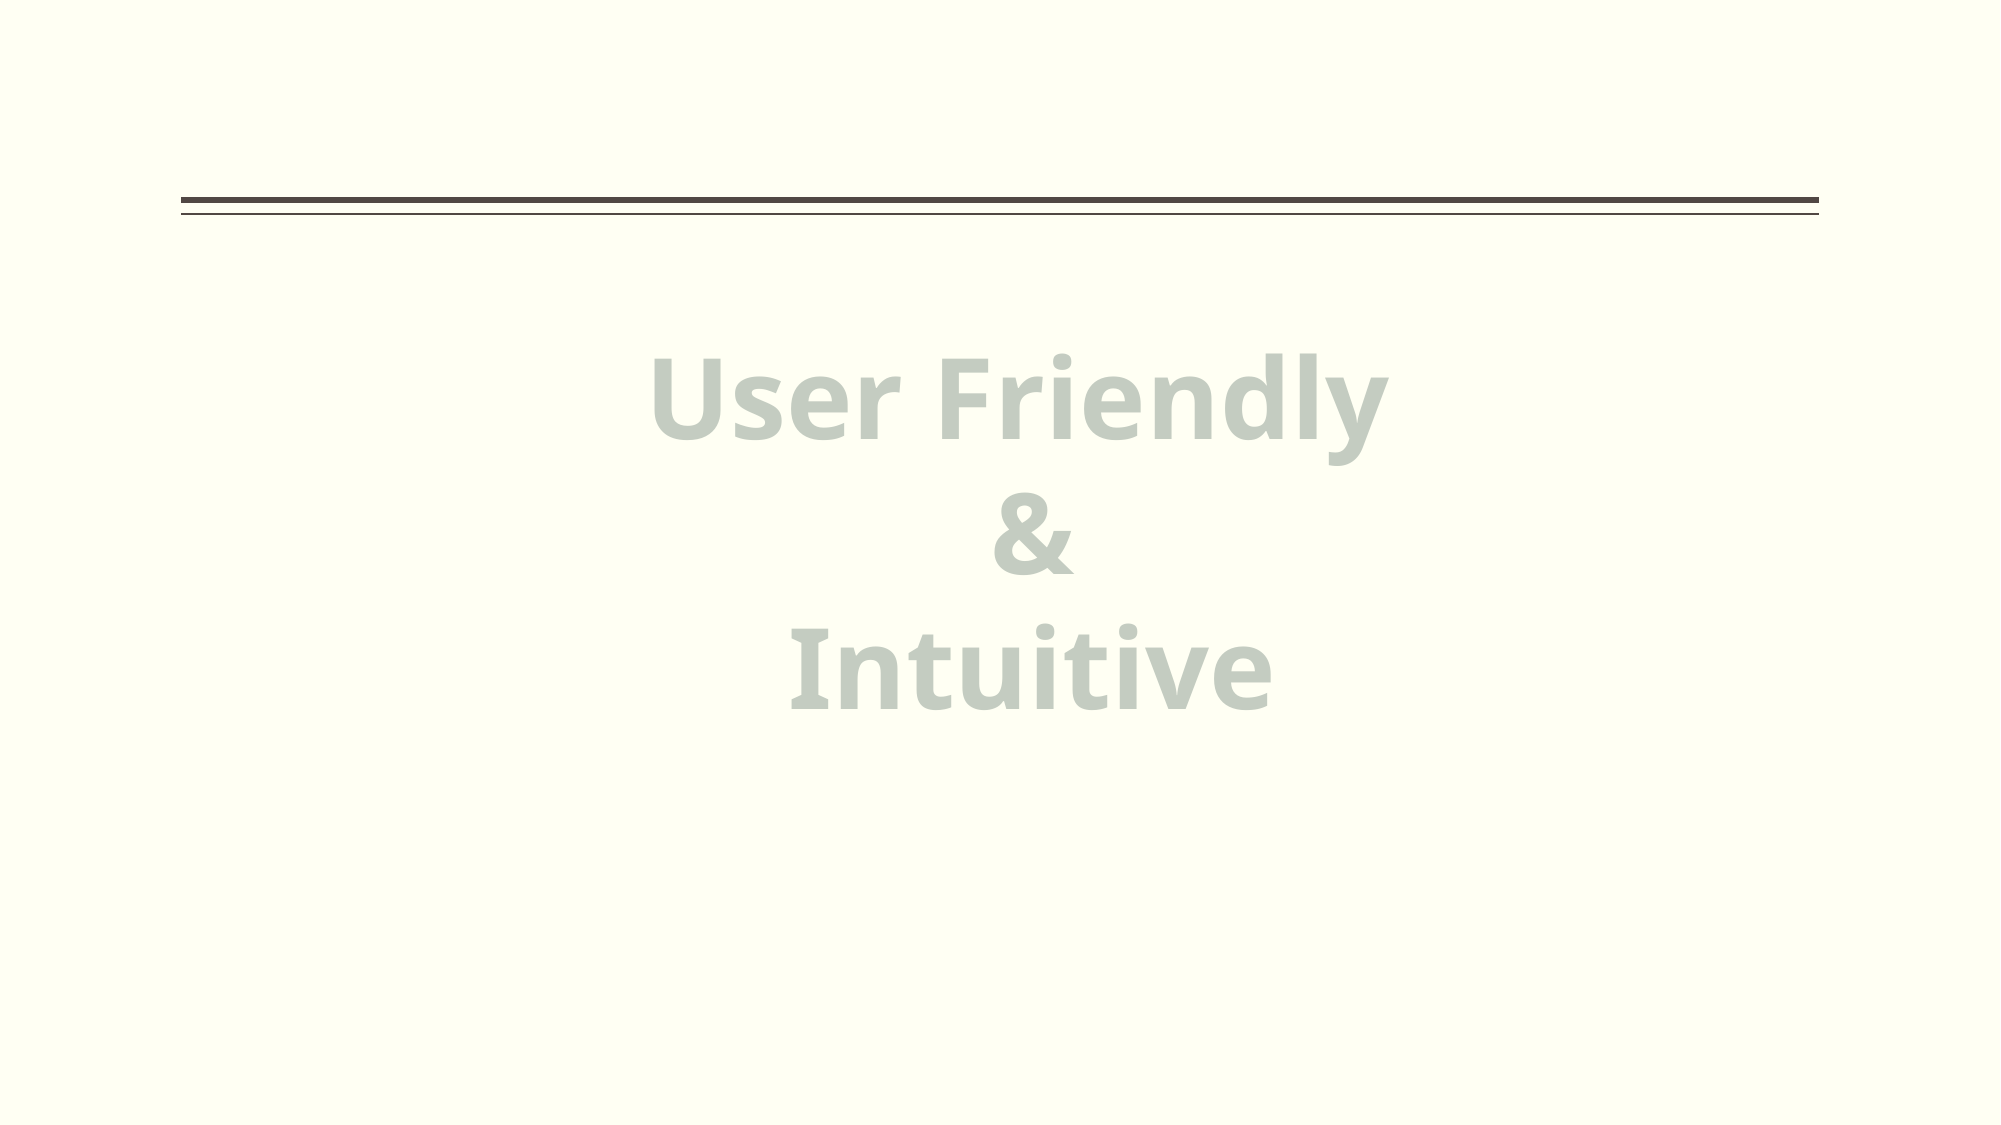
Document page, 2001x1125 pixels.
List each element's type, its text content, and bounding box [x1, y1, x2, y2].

text_box User Friendly & Intuitive [630, 319, 1435, 740]
